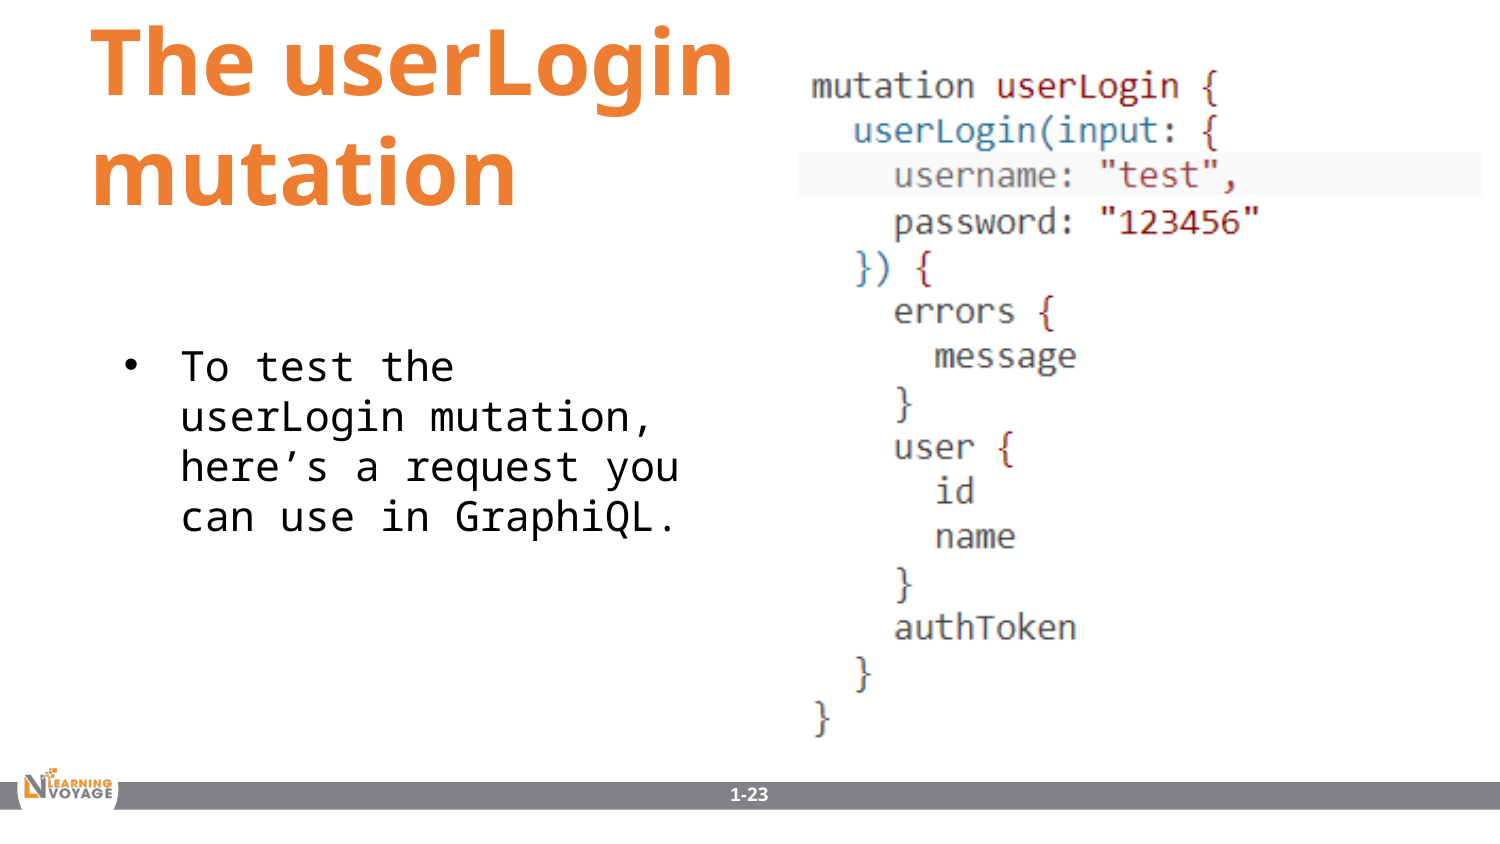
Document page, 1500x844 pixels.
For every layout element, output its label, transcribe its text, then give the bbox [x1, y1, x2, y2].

text_box The userLogin mutation [74, 56, 798, 172]
picture [0, 706, 144, 844]
picture [798, 56, 1482, 743]
slide_number 1-23 [692, 770, 784, 821]
text_box To test the userLogin mutation, here’s a request you can use in GraphiQL. [123, 337, 702, 540]
